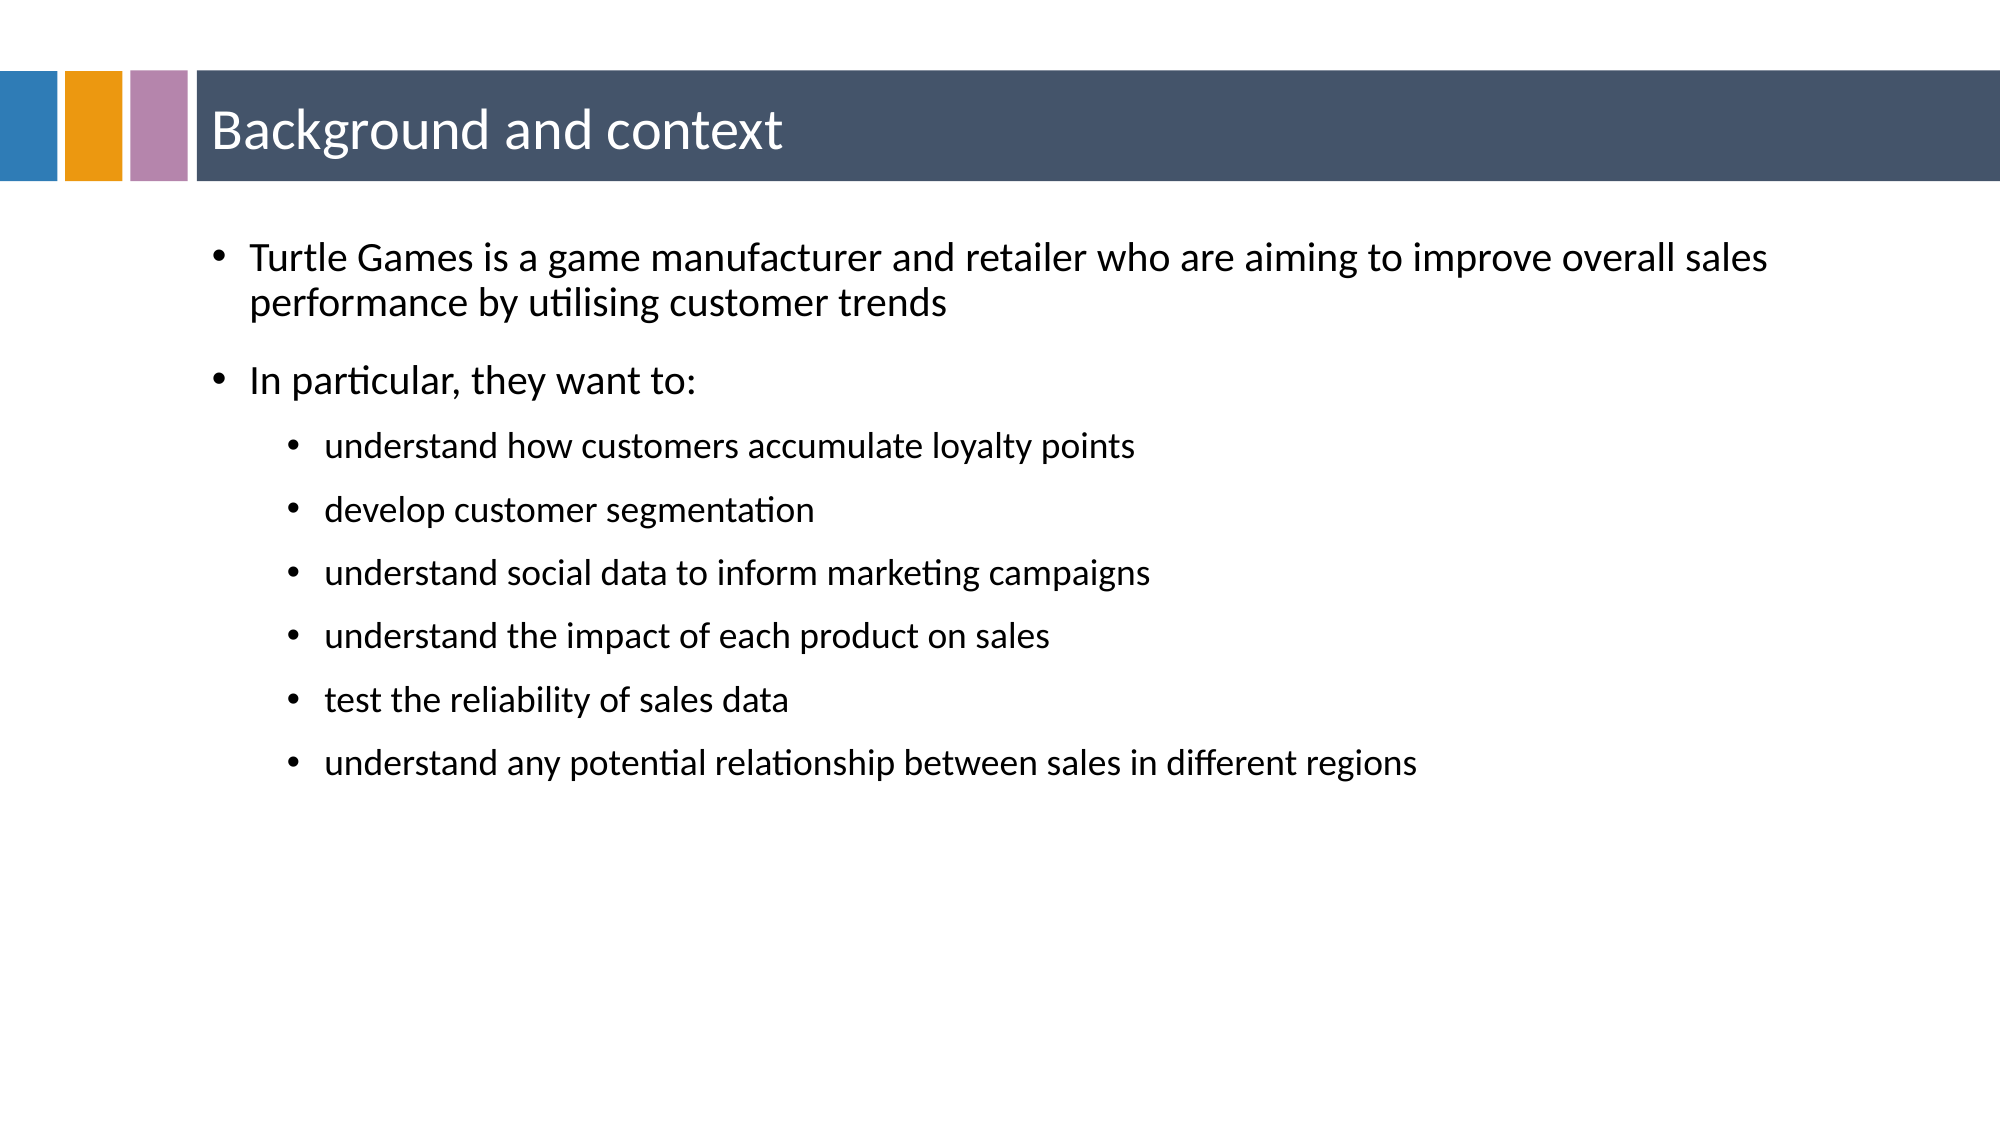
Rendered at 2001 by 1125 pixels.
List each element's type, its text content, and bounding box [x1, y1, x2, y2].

list Turtle Games is a game manufacturer and retailer who are aiming to improve overall sales performance by utilising customer trends In particular, they want to: understand how customers accumulate loyalty points develop customer segmentation understand social data to inform marketing campaigns understand the impact of each product on sales test the reliability of sales data understand any potential relationship between sales in different regions [196, 227, 1929, 1014]
text_box [129, 69, 189, 182]
text_box Background and context [196, 69, 2000, 182]
text_box [64, 70, 124, 182]
text_box [0, 70, 58, 182]
